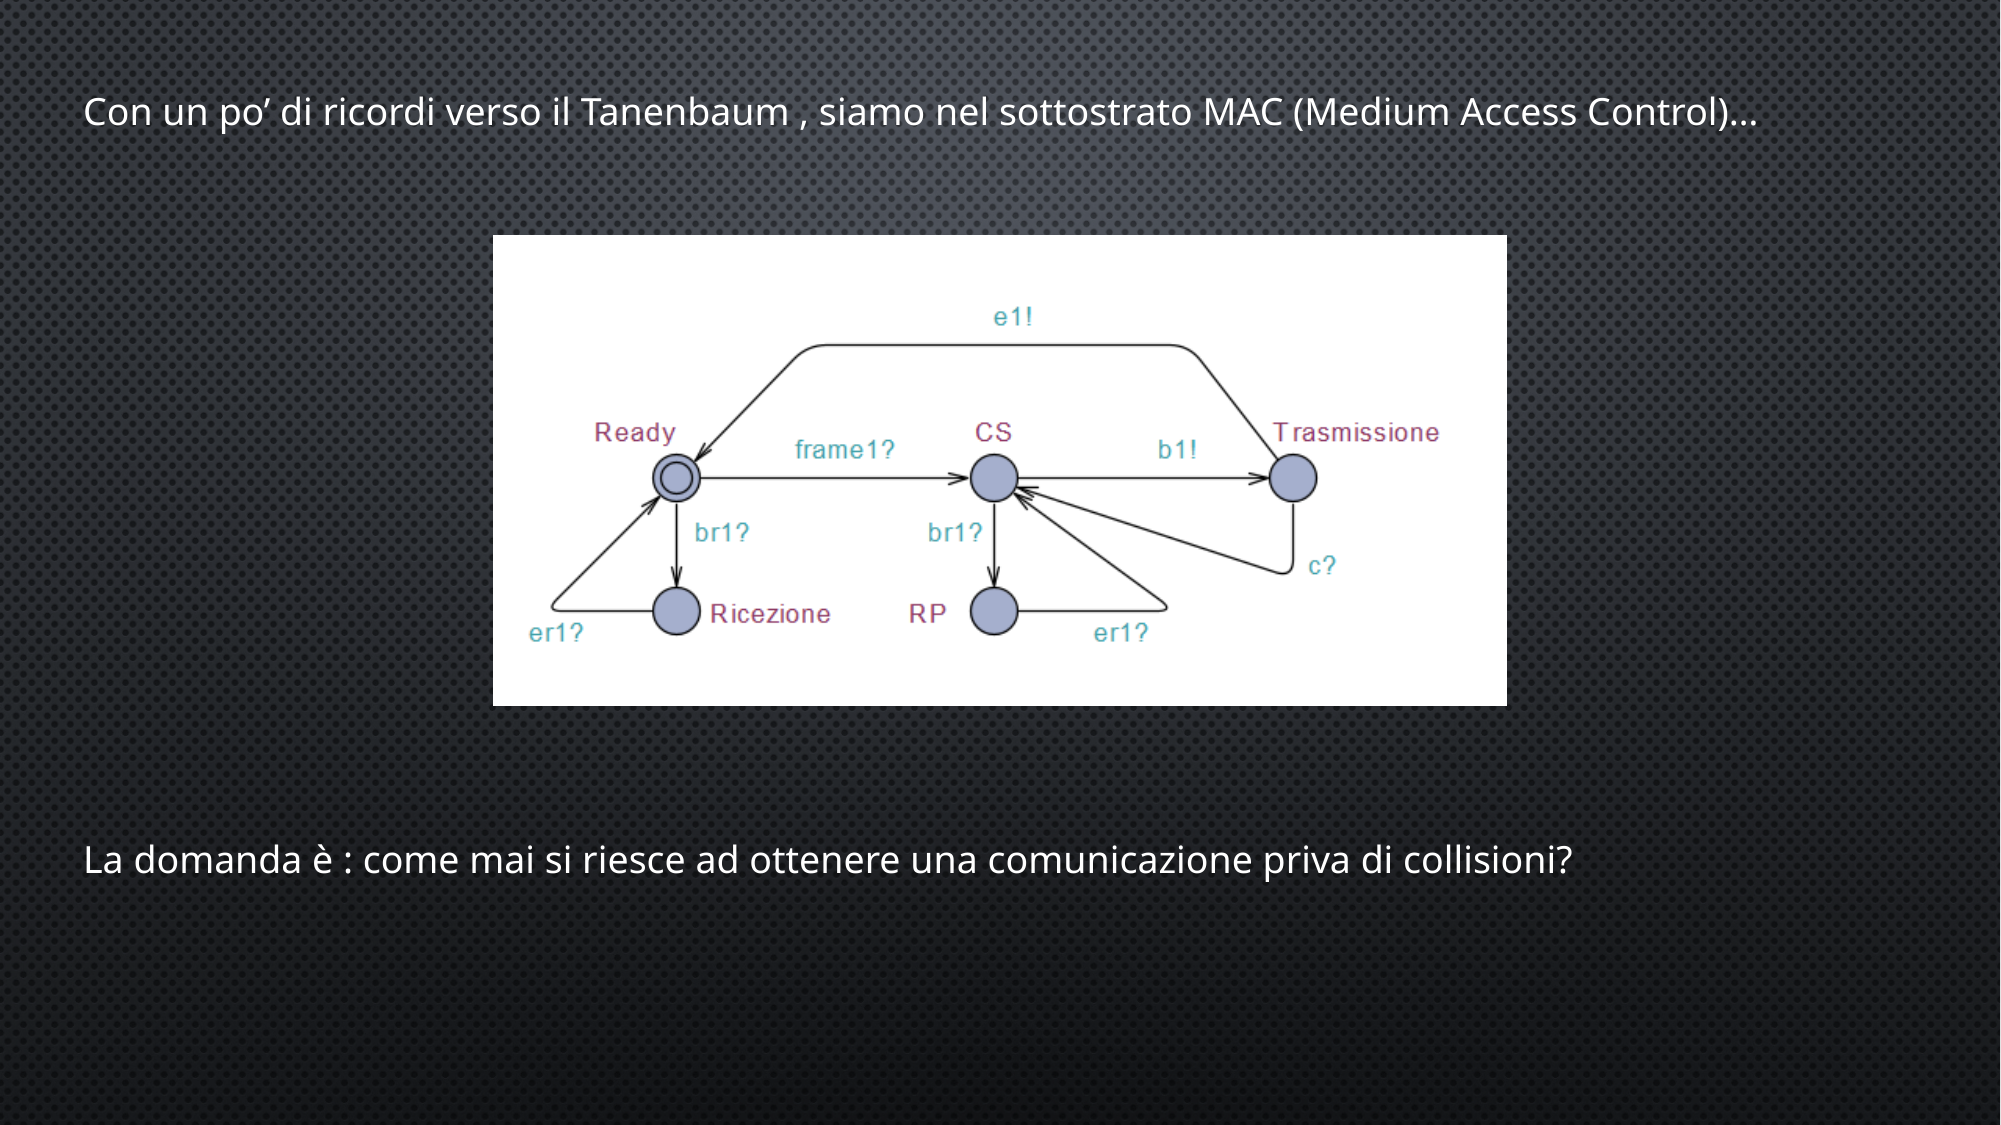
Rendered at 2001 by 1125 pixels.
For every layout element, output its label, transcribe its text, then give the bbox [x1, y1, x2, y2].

text_box La domanda è : come mai si riesce ad ottenere una comunicazione priva di collisioni? [68, 828, 1713, 889]
picture [493, 235, 1507, 707]
text_box Con un po’ di ricordi verso il Tanenbaum , siamo nel sottostrato MAC (Medium Access Control)… [68, 80, 1878, 140]
